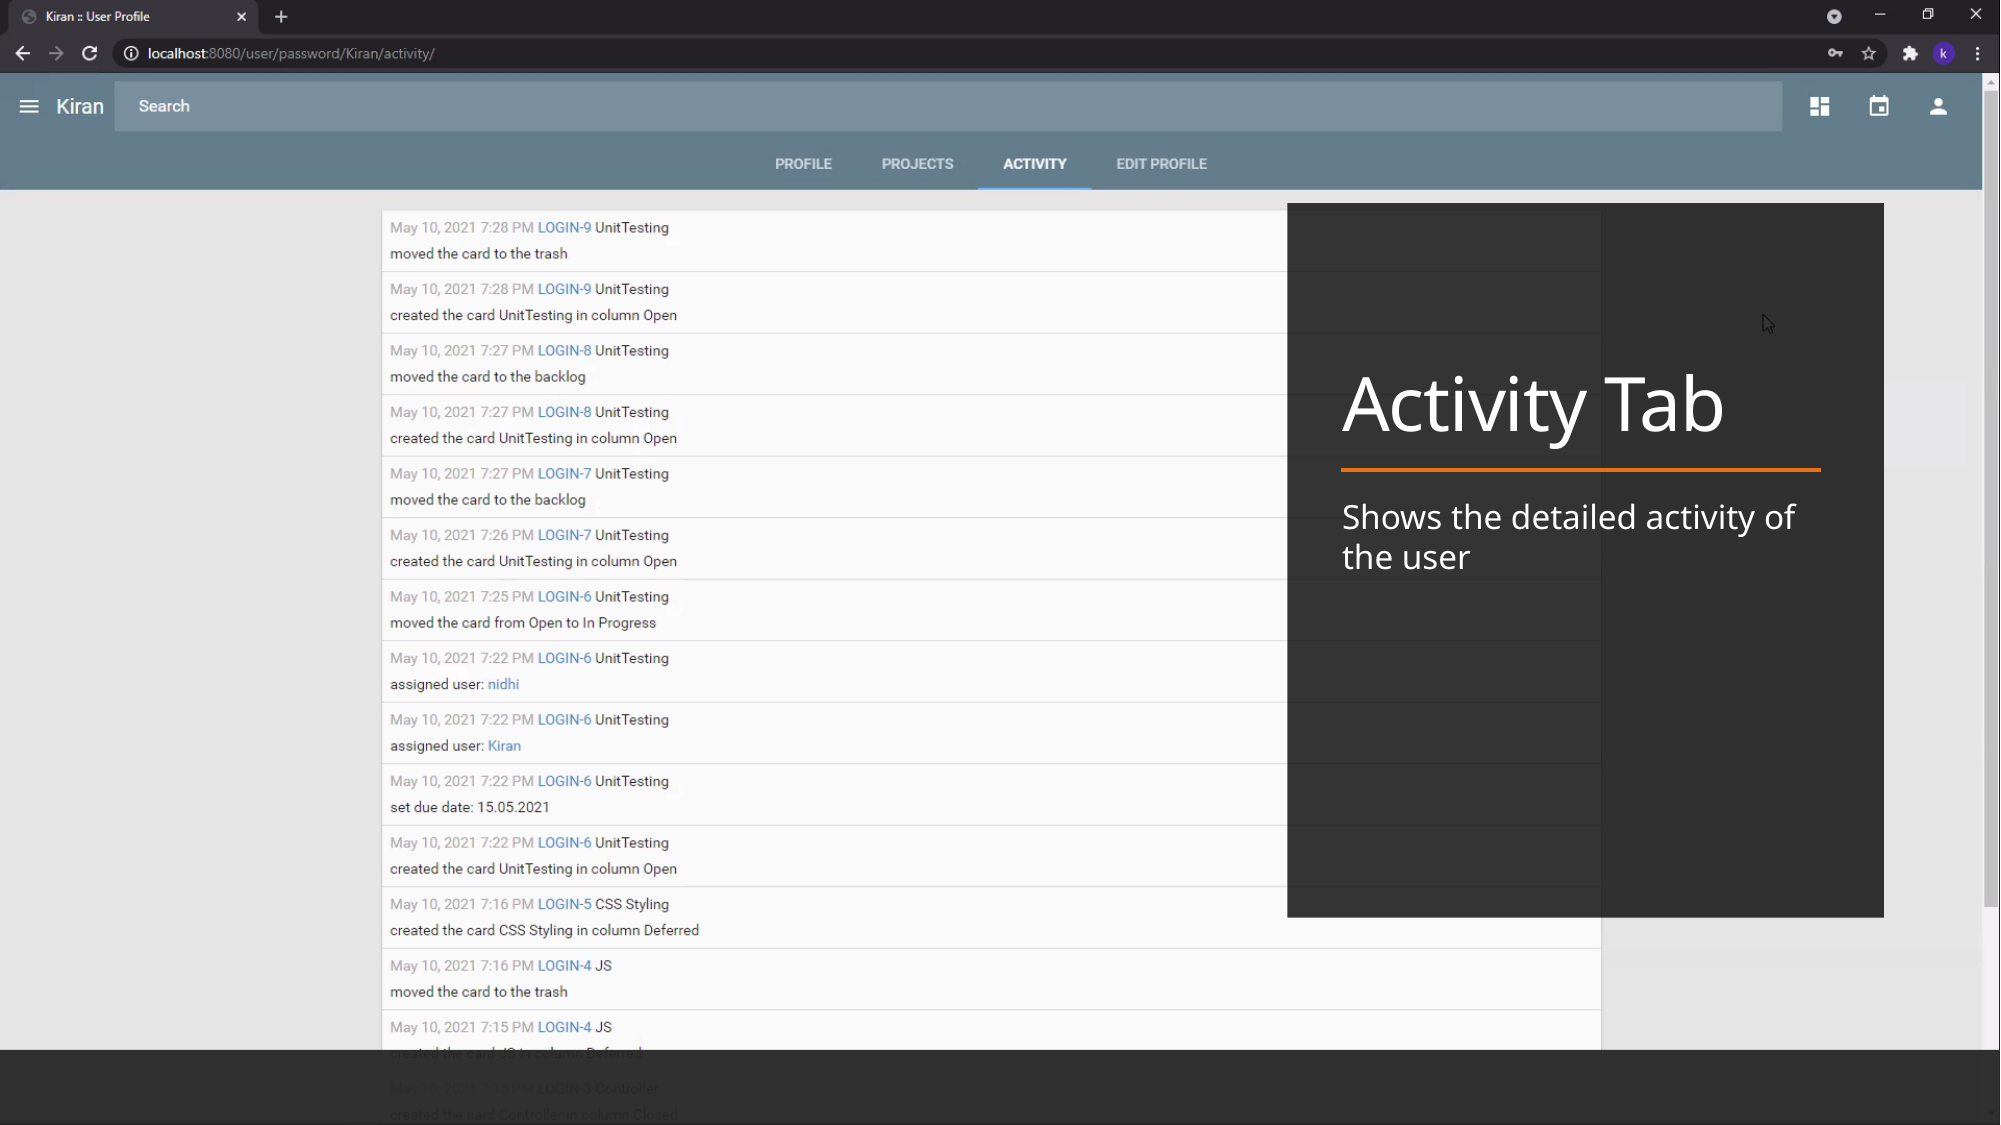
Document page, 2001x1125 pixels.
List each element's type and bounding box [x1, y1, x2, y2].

list [0, 0, 2000, 1125]
